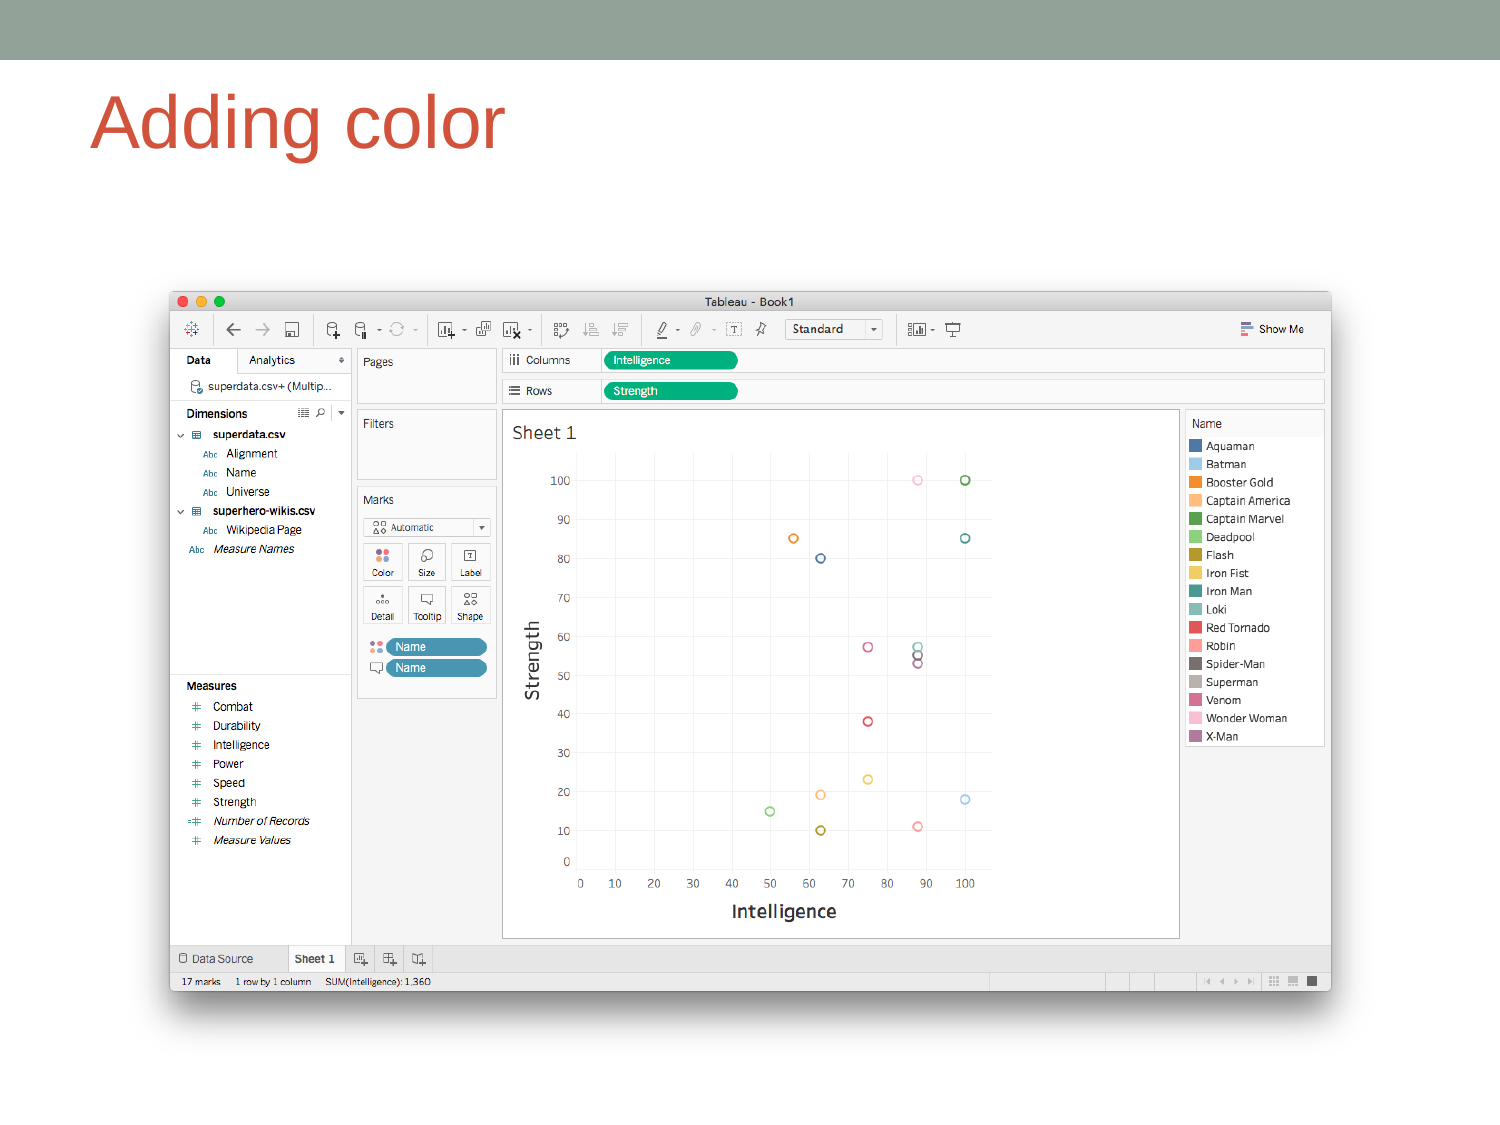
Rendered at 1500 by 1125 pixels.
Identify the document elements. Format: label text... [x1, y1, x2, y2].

title Adding color [75, 37, 1425, 200]
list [119, 262, 1381, 1063]
